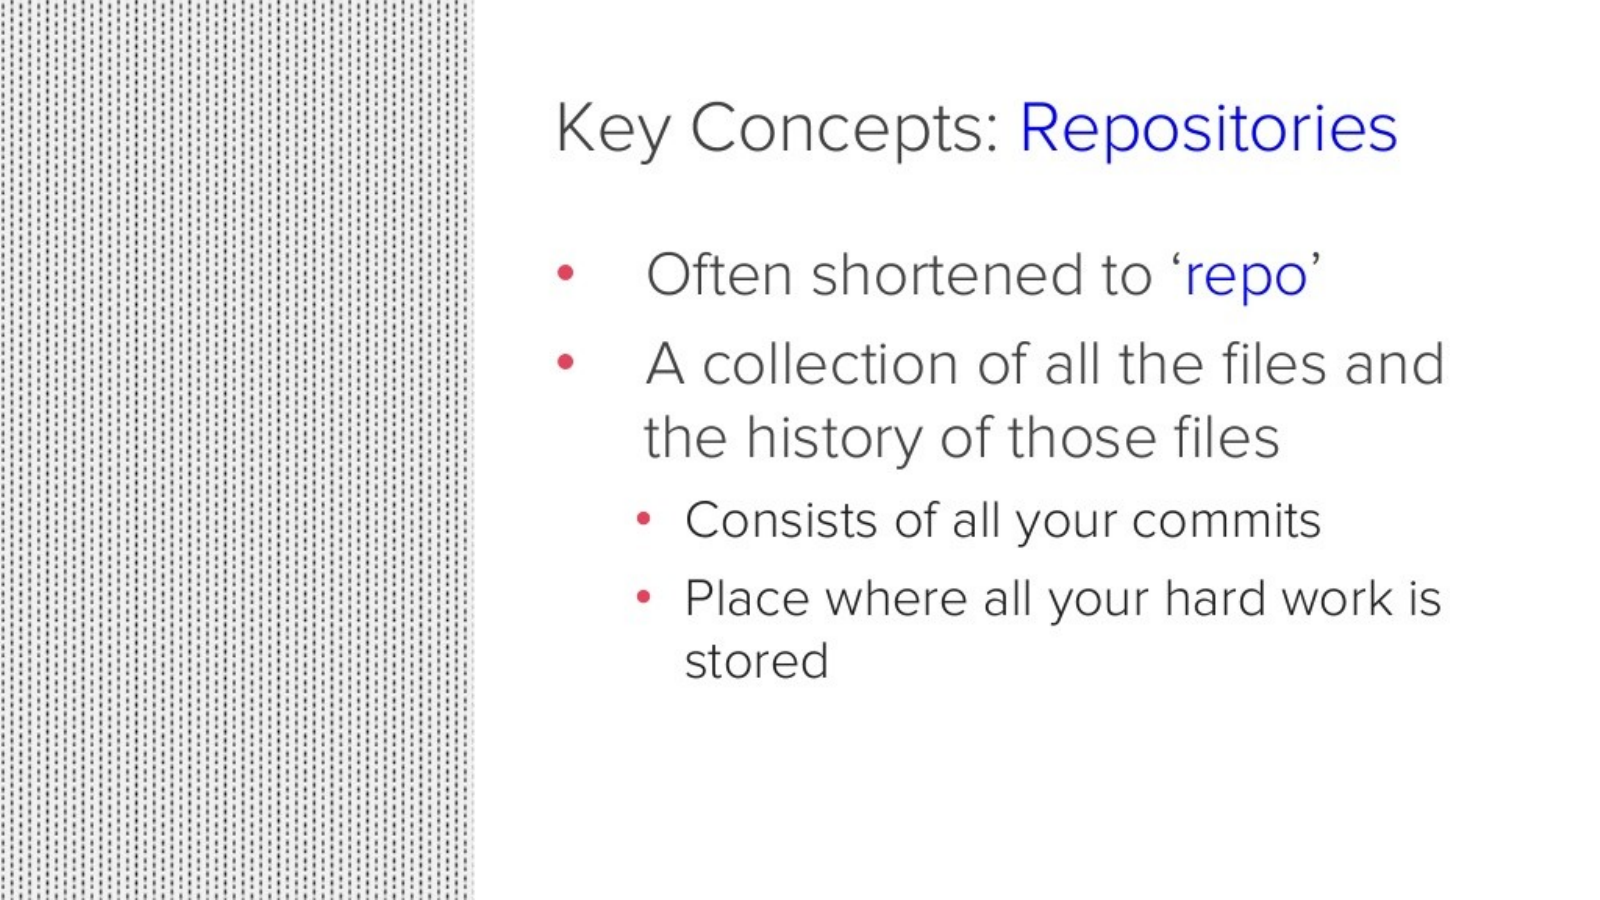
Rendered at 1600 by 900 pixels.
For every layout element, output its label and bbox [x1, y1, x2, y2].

text_box [0, 0, 1450, 900]
